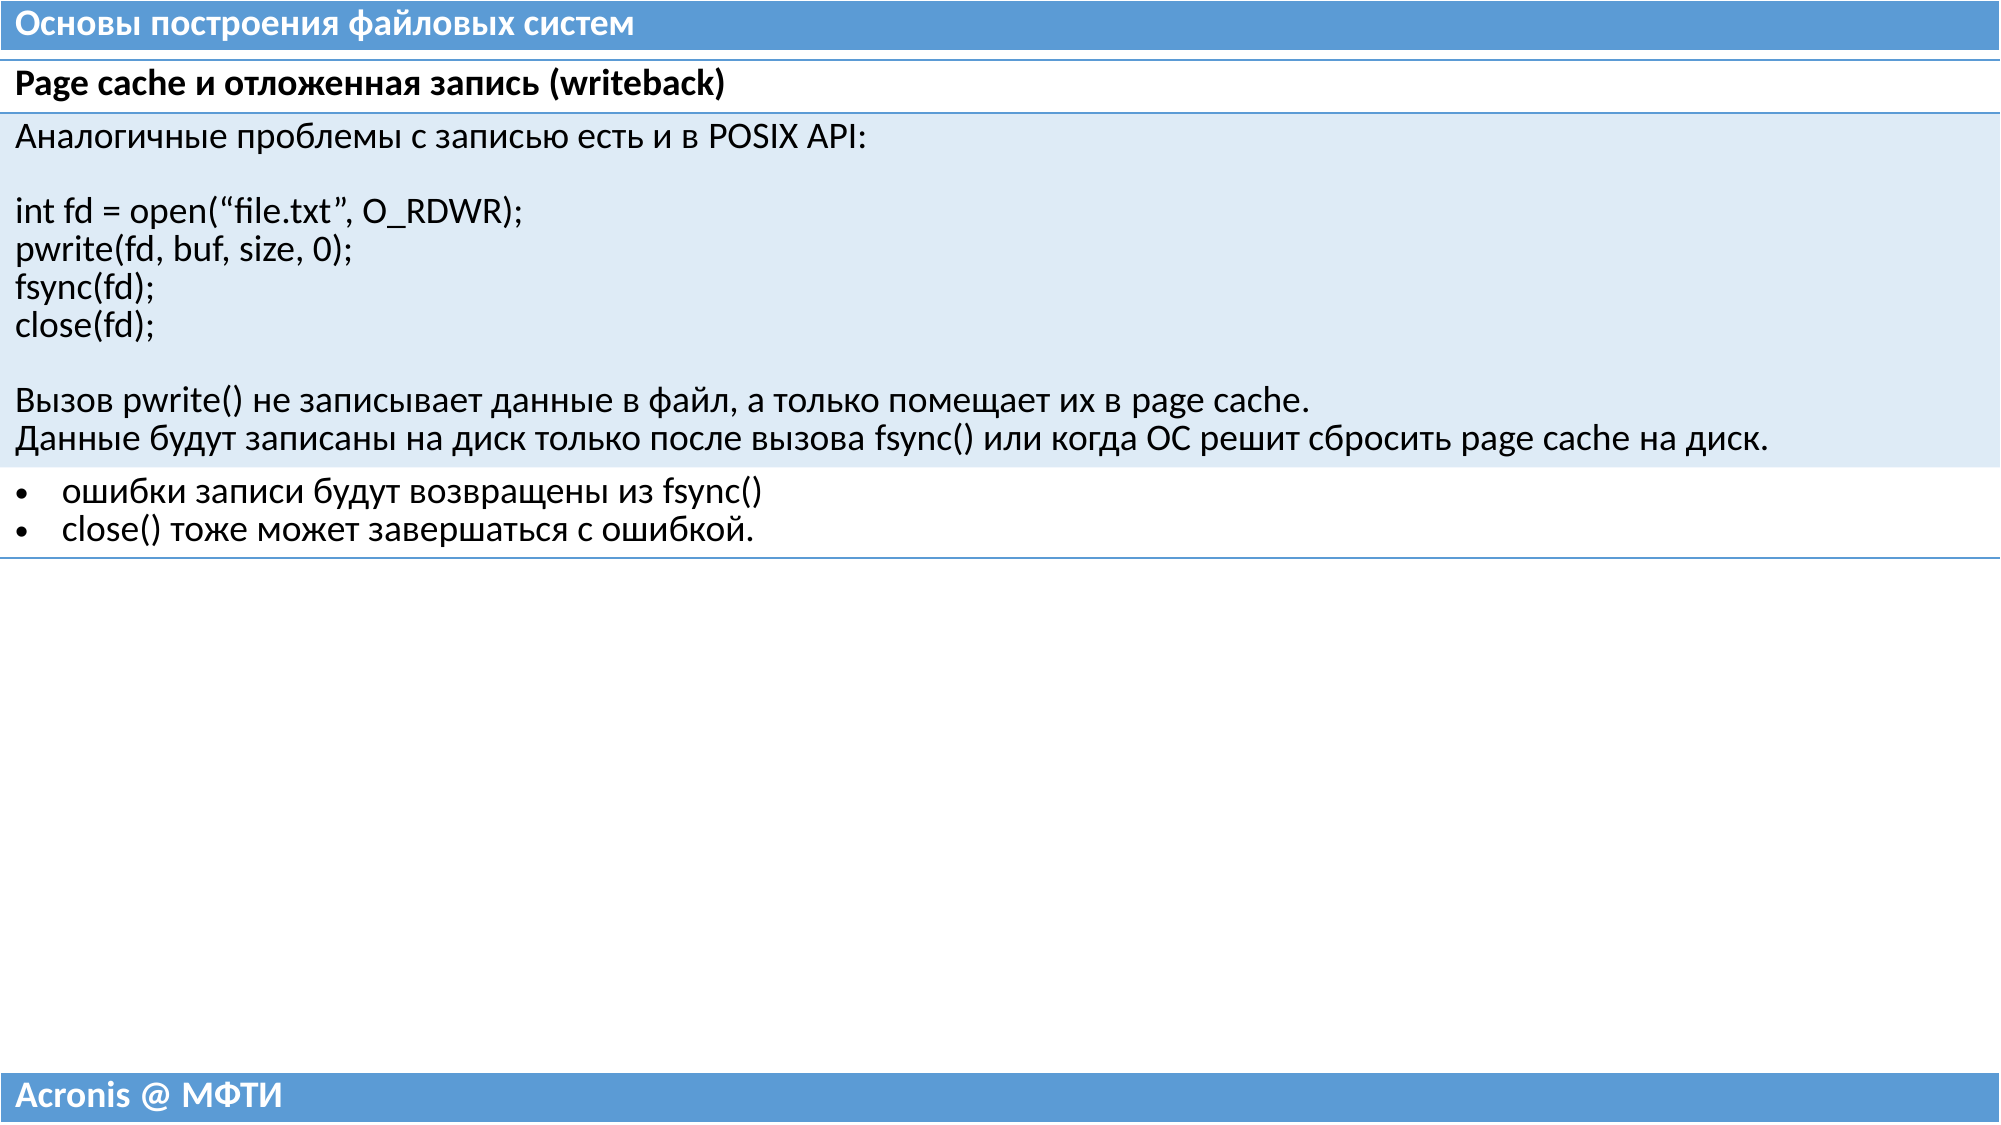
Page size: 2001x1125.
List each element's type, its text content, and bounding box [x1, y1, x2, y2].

table_header Основы построения файловых систем [1, 1, 1999, 50]
table_header Acronis @ МФТИ [1, 1073, 1999, 1122]
table_cell ошибки записи будут возвращены из fsync() close() тоже может завершаться с ошибкой. [0, 467, 2000, 557]
table_header Page cache и отложенная запись (writeback) [0, 61, 2000, 112]
table_cell Аналогичные проблемы с записью есть и в POSIX API: int fd = open(“file.txt”, O_RDWR); pwrite(fd, buf, size, 0); fsync(fd); close(fd); Вызов pwrite() не записывает данные в файл, а только помещает их в page cache. Данные будут записаны на диск только после вызова fsync() или когда ОС решит сбросить page cache на диск. [0, 114, 2000, 467]
